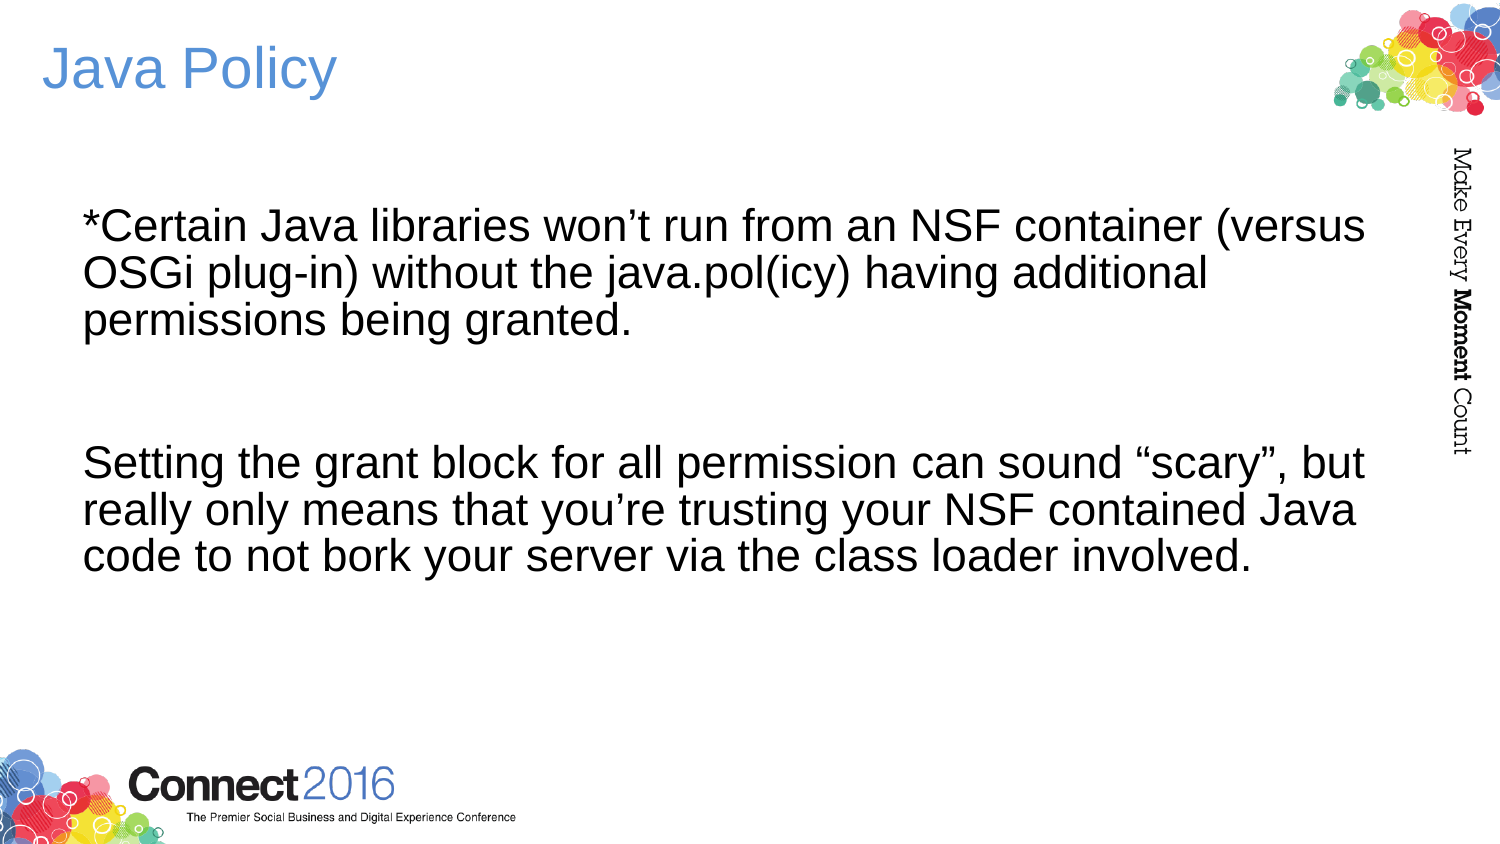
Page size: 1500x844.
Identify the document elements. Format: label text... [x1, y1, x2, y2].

title Java Policy [34, 12, 1255, 109]
list *Certain Java libraries won’t run from an NSF container (versus OSGi plug-in) without the java.pol(icy) having additional permissions being granted. Setting the grant block for all permission can sound “scary”, but really only means that you’re trusting your NSF contained Java code to not bork your server via the class loader involved. [74, 196, 1426, 765]
picture [0, 745, 544, 844]
picture [1329, 3, 1500, 118]
picture [1441, 148, 1474, 521]
